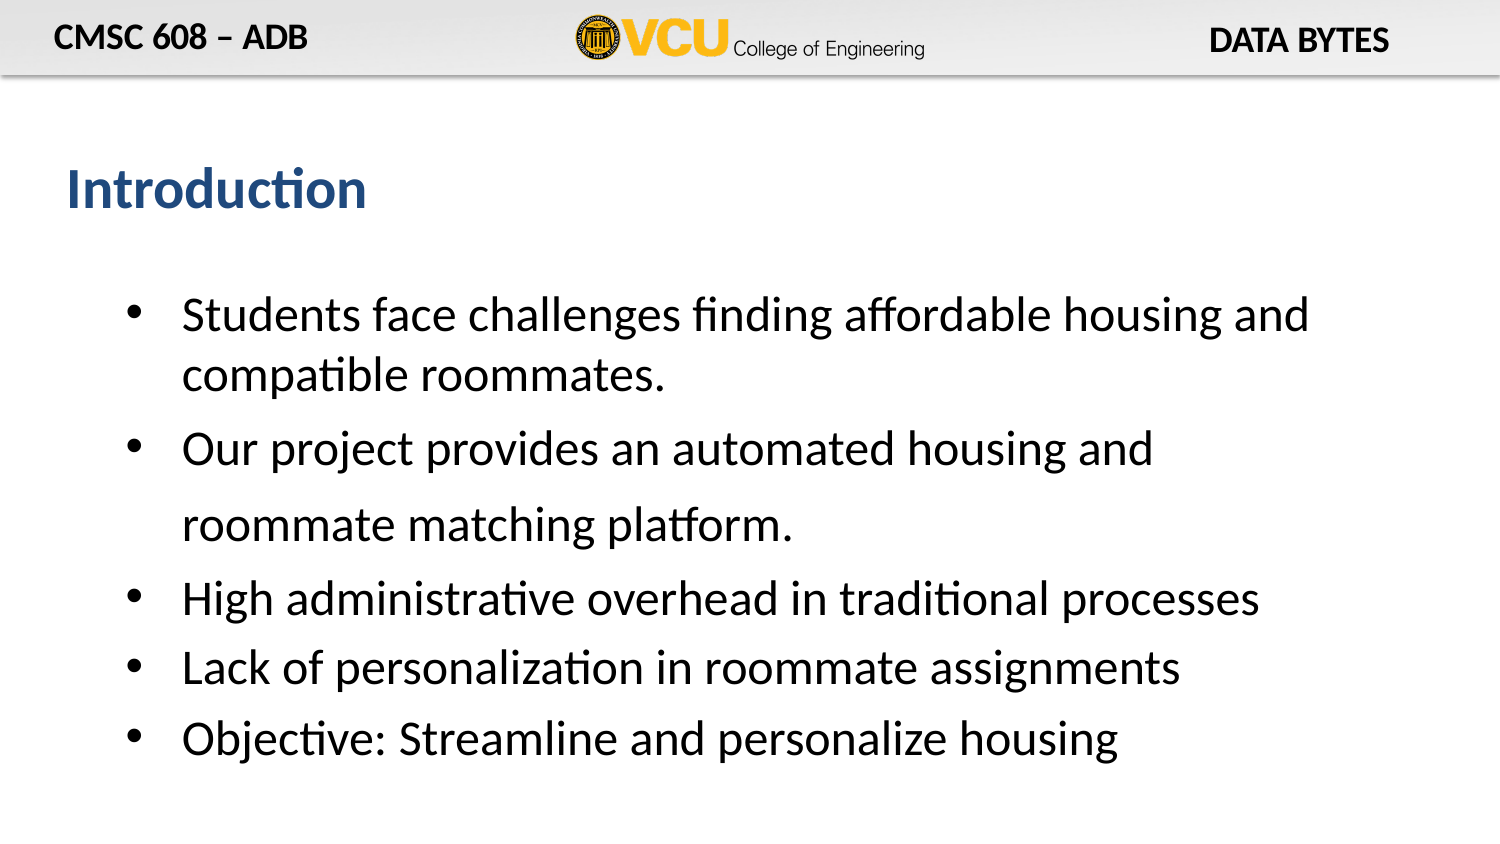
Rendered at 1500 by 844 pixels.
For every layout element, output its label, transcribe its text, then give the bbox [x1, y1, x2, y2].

text_box Introduction [51, 135, 448, 236]
title DATA BYTES [12, 12, 1487, 156]
text_box Students face challenges finding affordable housing and compatible roommates. Our project provides an automated housing and roommate matching platform. High administrative overhead in traditional processes Lack of personalization in roommate assignments Objective: Streamline and personalize housing [110, 274, 1390, 844]
picture [575, 14, 925, 61]
picture [0, 0, 1500, 86]
